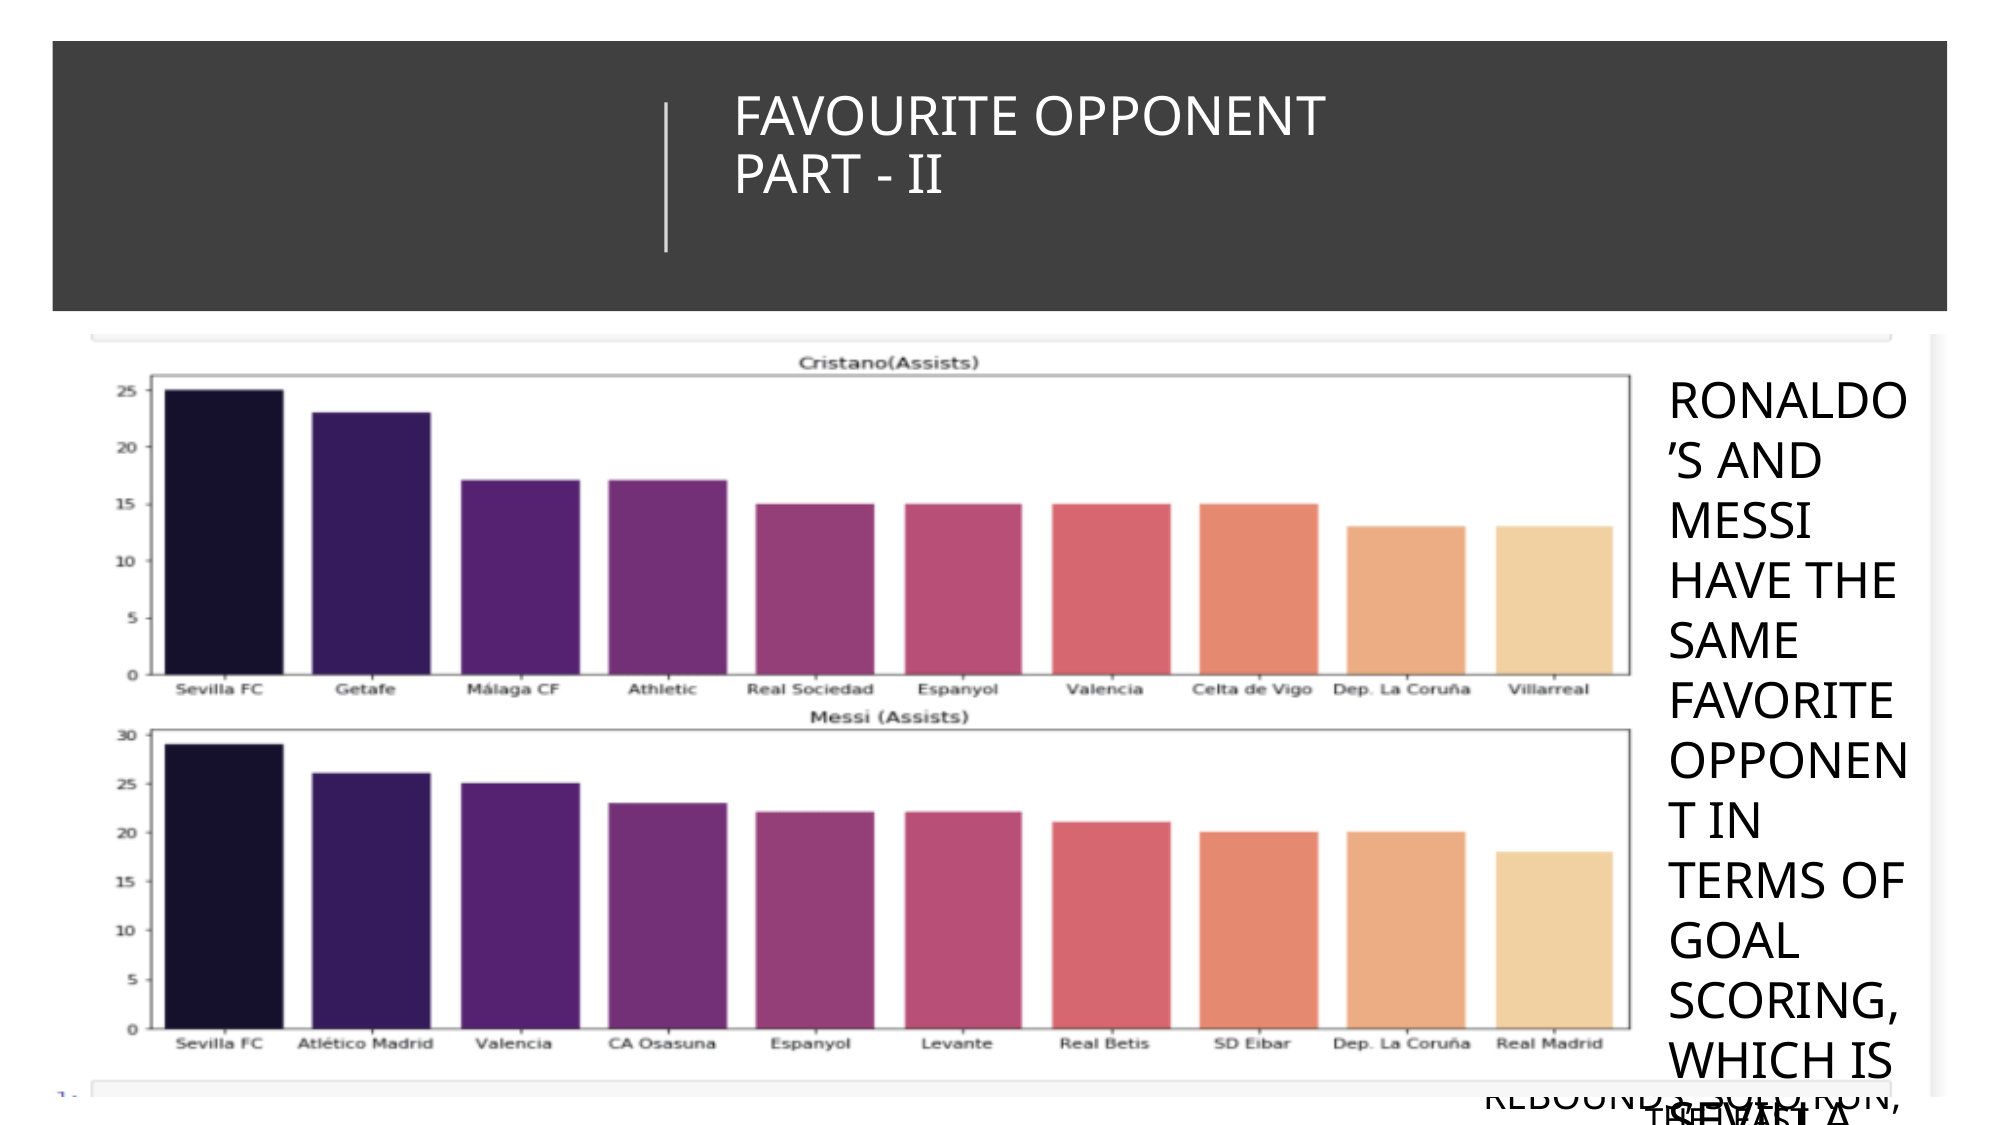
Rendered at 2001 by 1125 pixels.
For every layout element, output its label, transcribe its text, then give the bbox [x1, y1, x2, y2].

picture [52, 334, 1948, 1097]
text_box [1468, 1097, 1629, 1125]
text_box RONALDO’S AND MESSI HAVE THE SAME FAVORITE OPPONENT IN TERMS OF GOAL SCORING, WHICH IS SEVILLA FC. [1653, 1097, 1932, 1125]
title FAVOURITE OPPONENT PART - II [718, 41, 1863, 253]
text_box [52, 40, 1948, 312]
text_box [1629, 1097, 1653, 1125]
